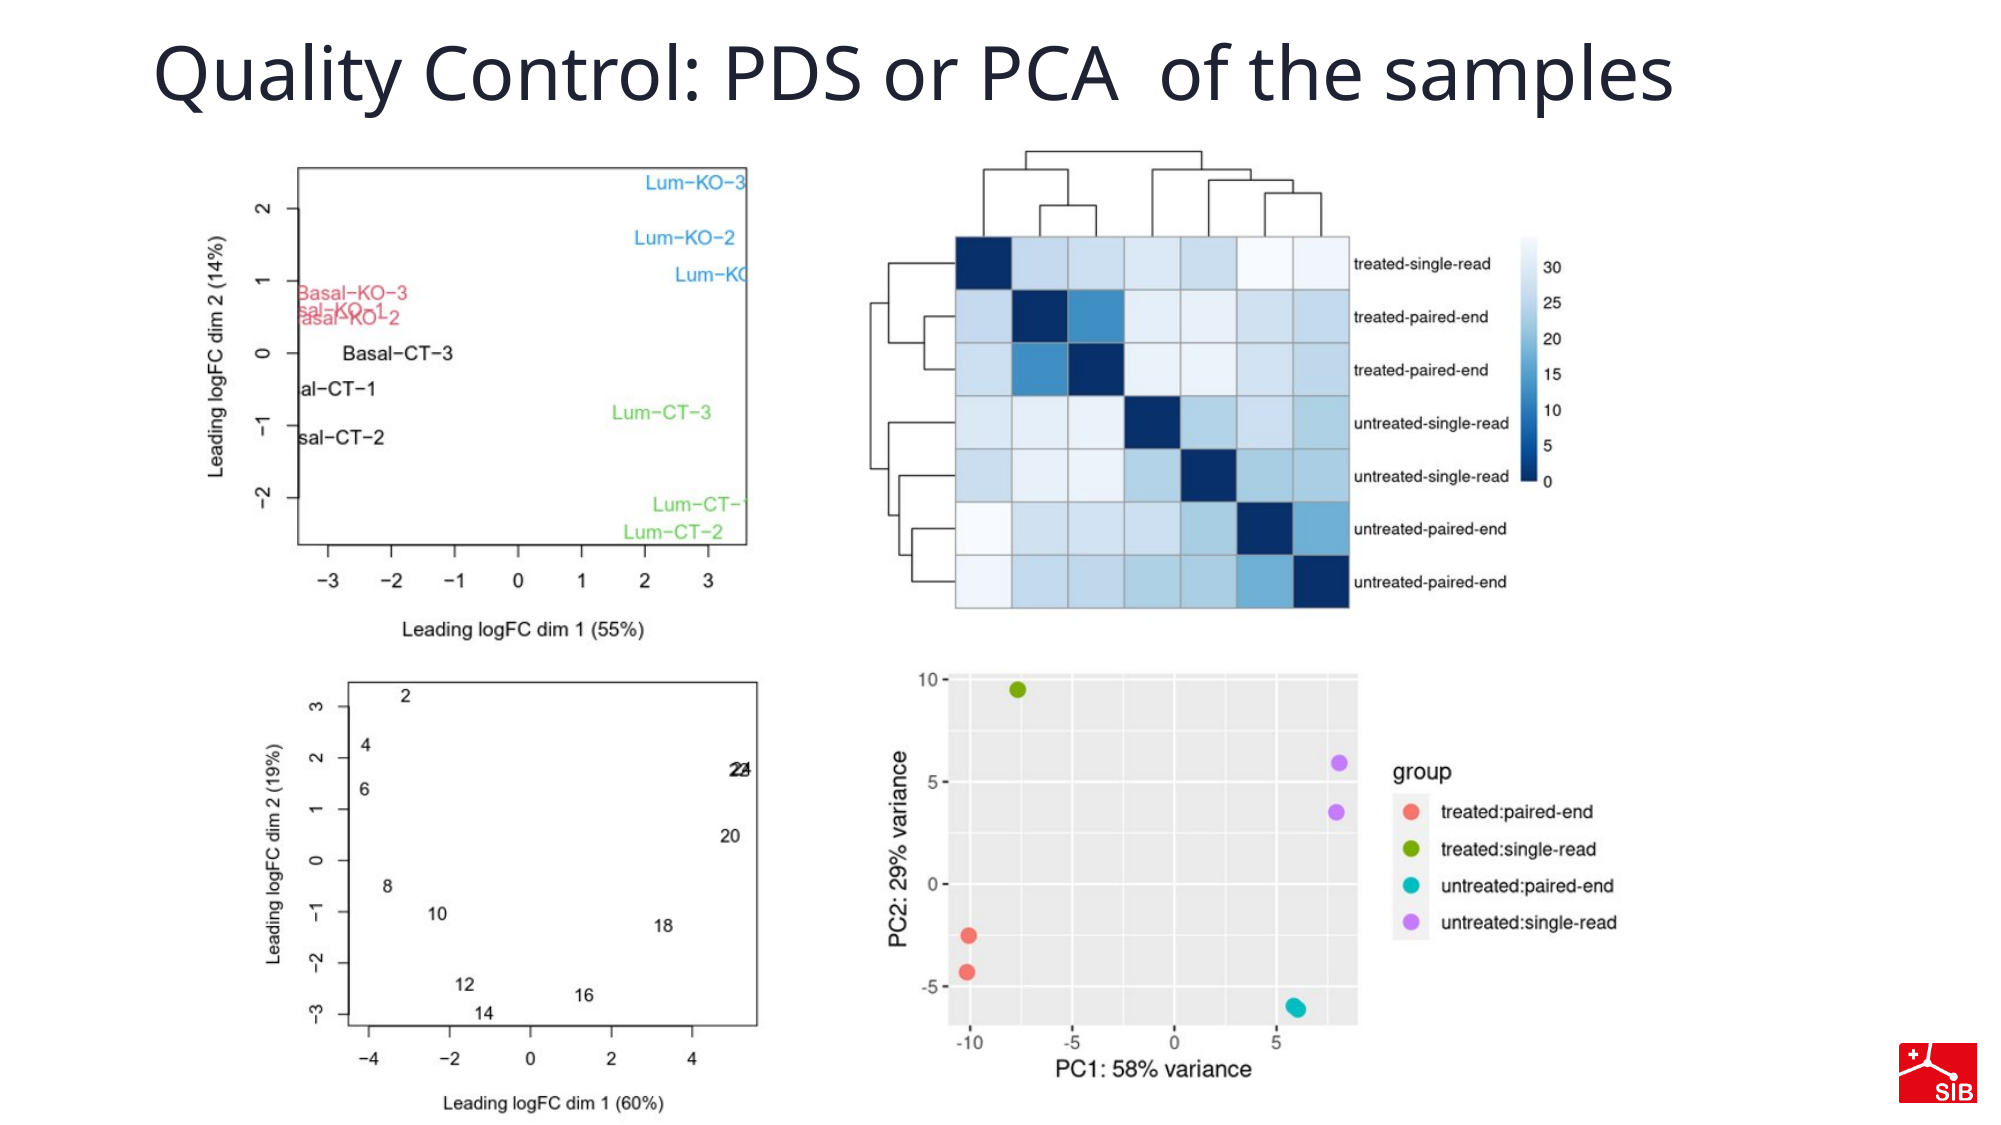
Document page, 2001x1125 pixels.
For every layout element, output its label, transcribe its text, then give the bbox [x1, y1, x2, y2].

picture [179, 137, 785, 652]
picture [872, 651, 1645, 1093]
picture [844, 136, 1578, 622]
title Quality Control: PDS or PCA of the samples [137, 42, 1863, 117]
picture [247, 659, 785, 1125]
